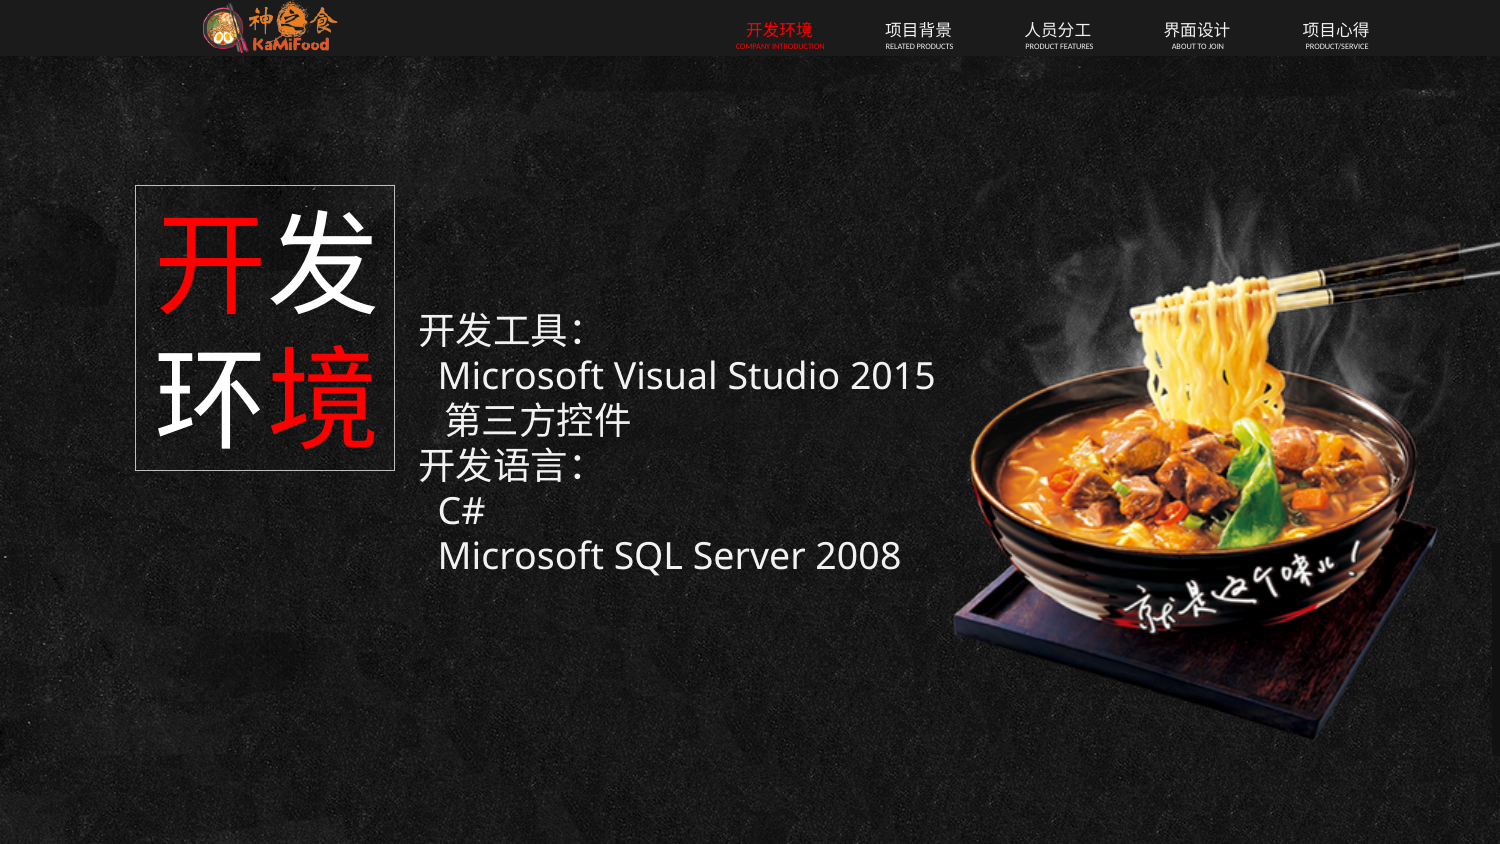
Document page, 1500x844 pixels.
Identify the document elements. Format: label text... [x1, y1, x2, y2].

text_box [994, 12, 1122, 59]
text_box 开发工具： Microsoft Visual Studio 2015 第三方控件 开发语言： C# Microsoft SQL Server 2008 [403, 300, 935, 585]
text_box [715, 12, 844, 59]
picture [0, 0, 1500, 844]
text_box 开发 环境 [135, 185, 395, 471]
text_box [1133, 12, 1261, 59]
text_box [1272, 12, 1400, 59]
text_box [855, 12, 983, 59]
